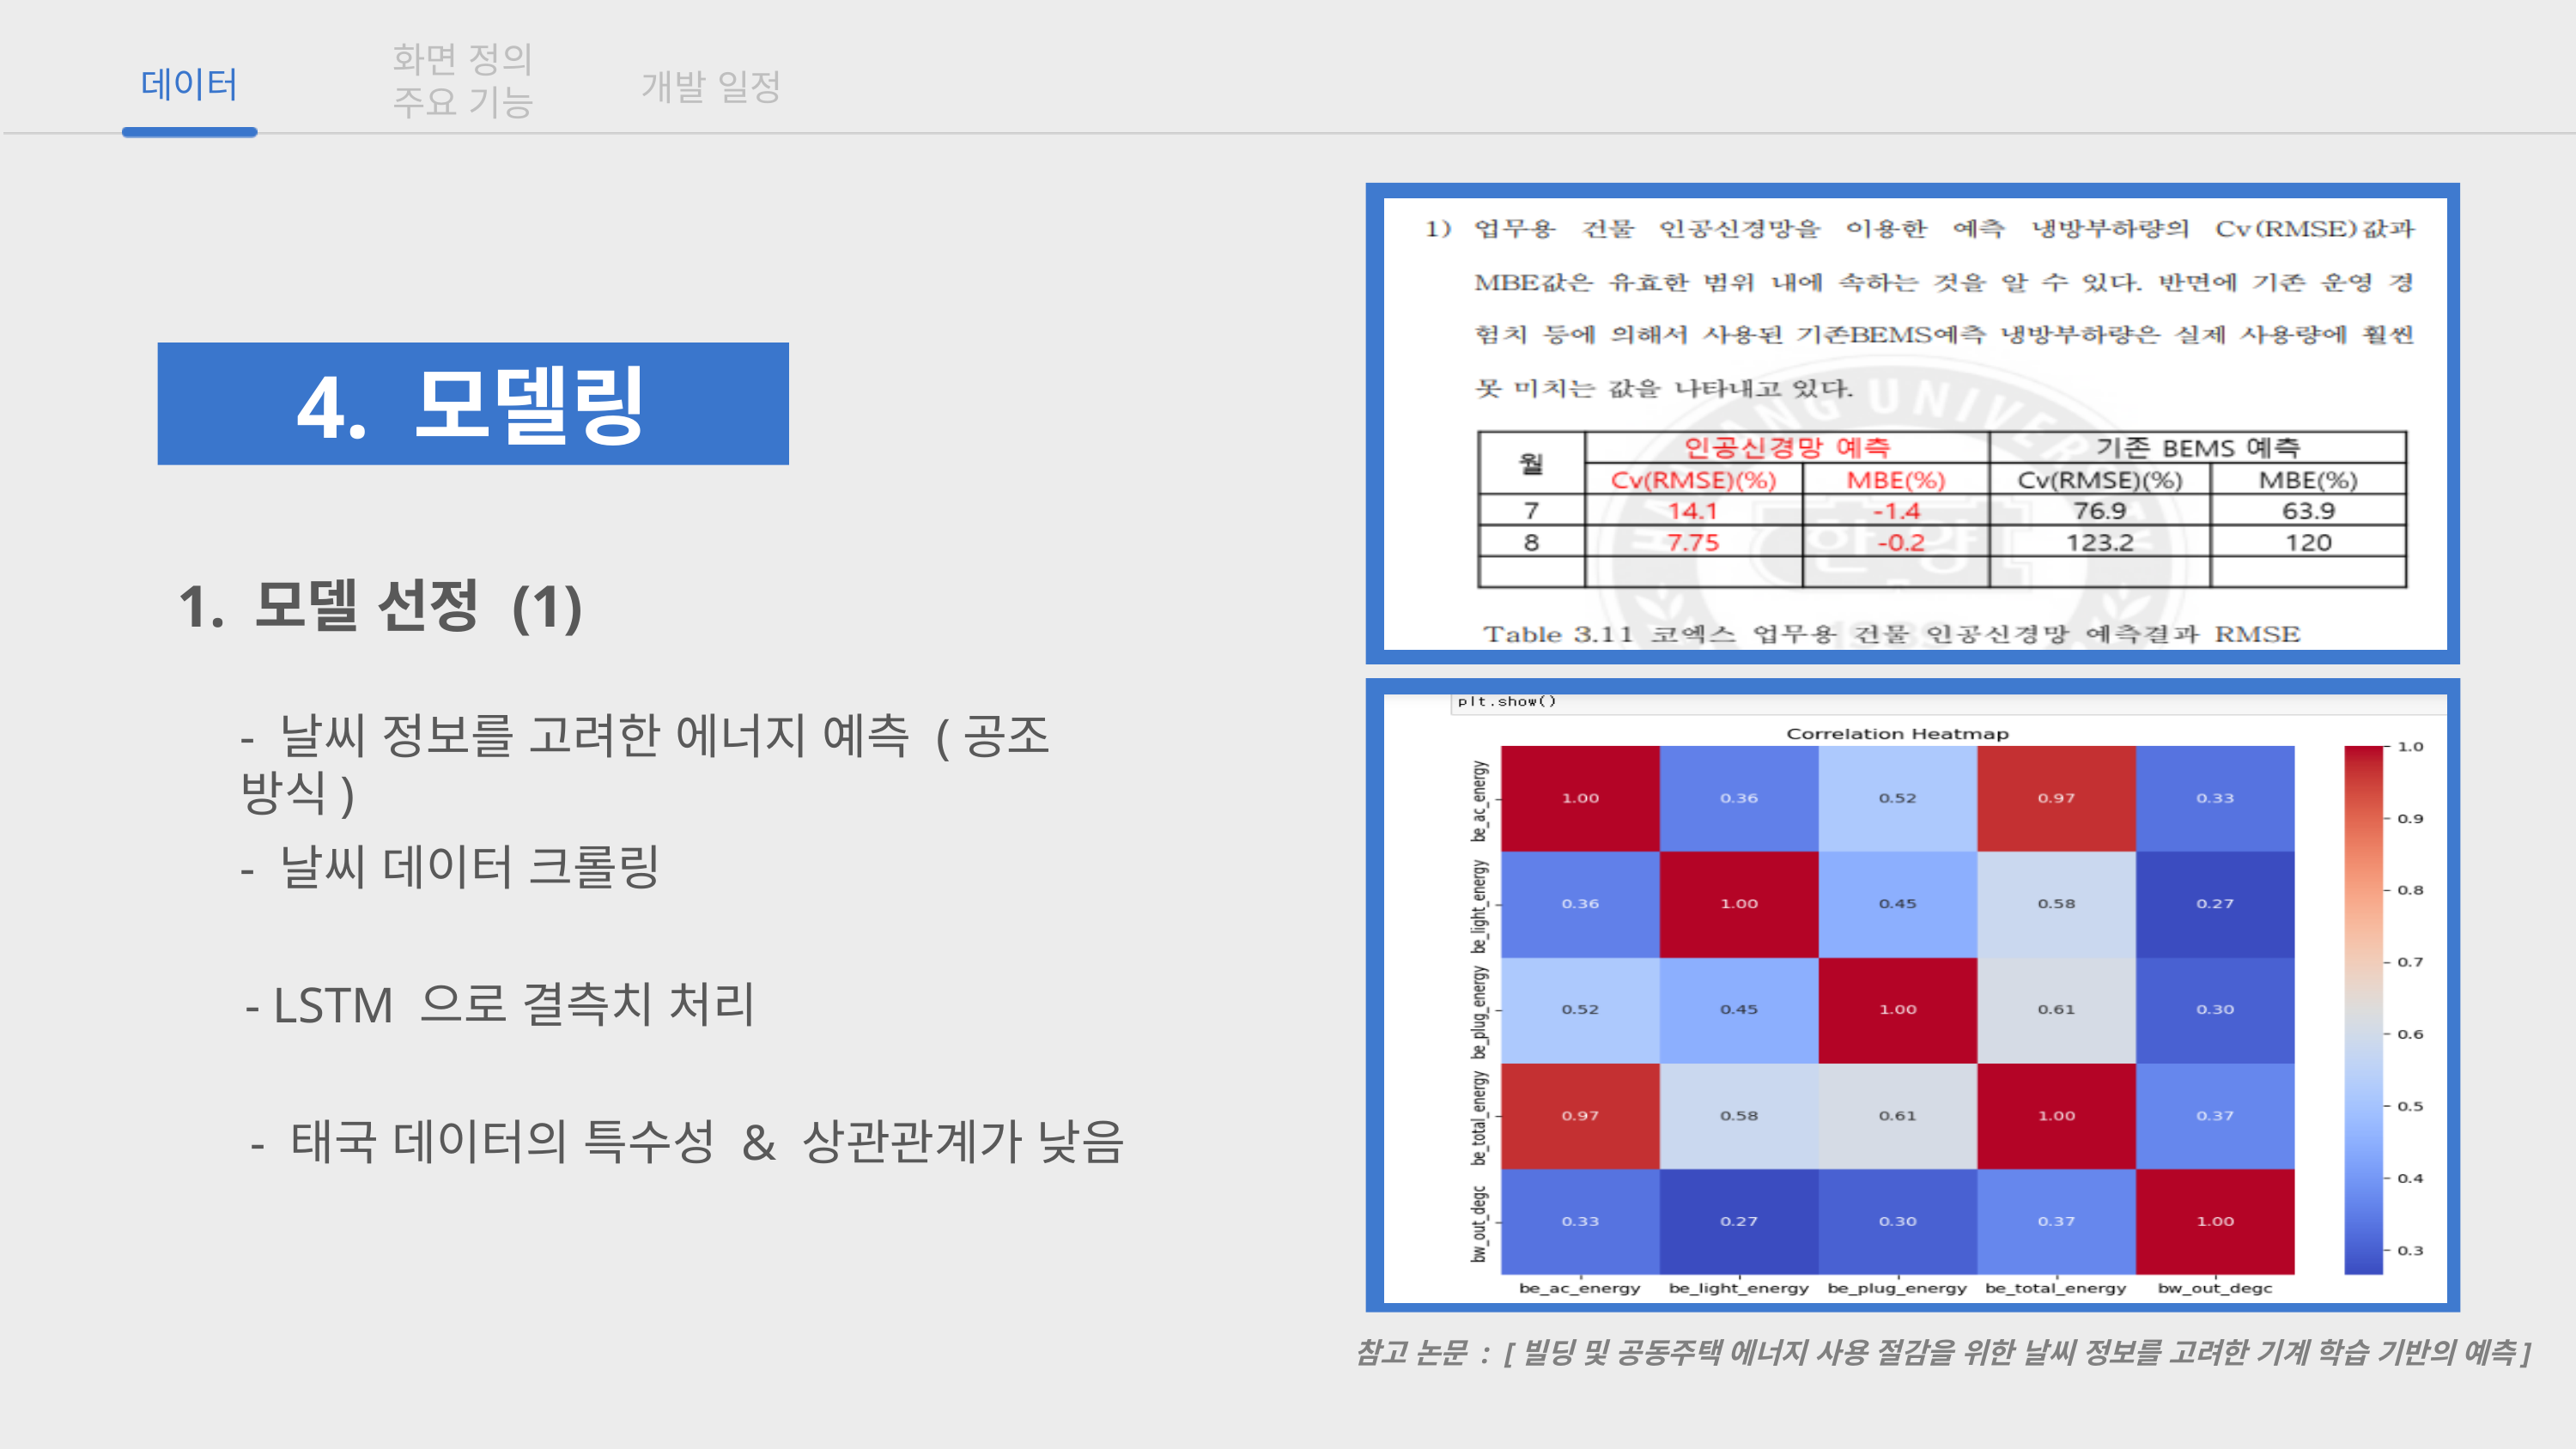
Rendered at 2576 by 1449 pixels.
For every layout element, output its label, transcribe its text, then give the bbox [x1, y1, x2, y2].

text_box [261, 132, 2576, 136]
text_box 4. 모델링 [157, 343, 789, 465]
text_box - 태국 데이터의 특수성 & 상관관계가 낮음 [230, 1102, 1157, 1180]
text_box 개발 일정 [600, 58, 825, 115]
text_box - 날씨 데이터 크롤링 [220, 827, 1034, 905]
picture [1384, 198, 2448, 650]
text_box 화면 정의 주요 기능 [351, 31, 576, 130]
text_box - LSTM 으로 결측치 처리 [225, 965, 1038, 1043]
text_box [122, 127, 258, 138]
text_box - 날씨 정보를 고려한 에너지 예측 (공조 방식) [220, 695, 1113, 832]
text_box 참고 논문 : [빌딩 및 공동주택 에너지 사용 절감을 위한 날씨 정보를 고려한 기계 학습 기반의 예측] [1341, 1328, 2576, 1376]
text_box [1364, 676, 2462, 1314]
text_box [3, 132, 118, 136]
text_box [1364, 181, 2462, 666]
text_box 데이터 [52, 56, 328, 112]
picture [1384, 694, 2448, 1303]
text_box 1. 모델 선정 (1) [157, 560, 864, 649]
